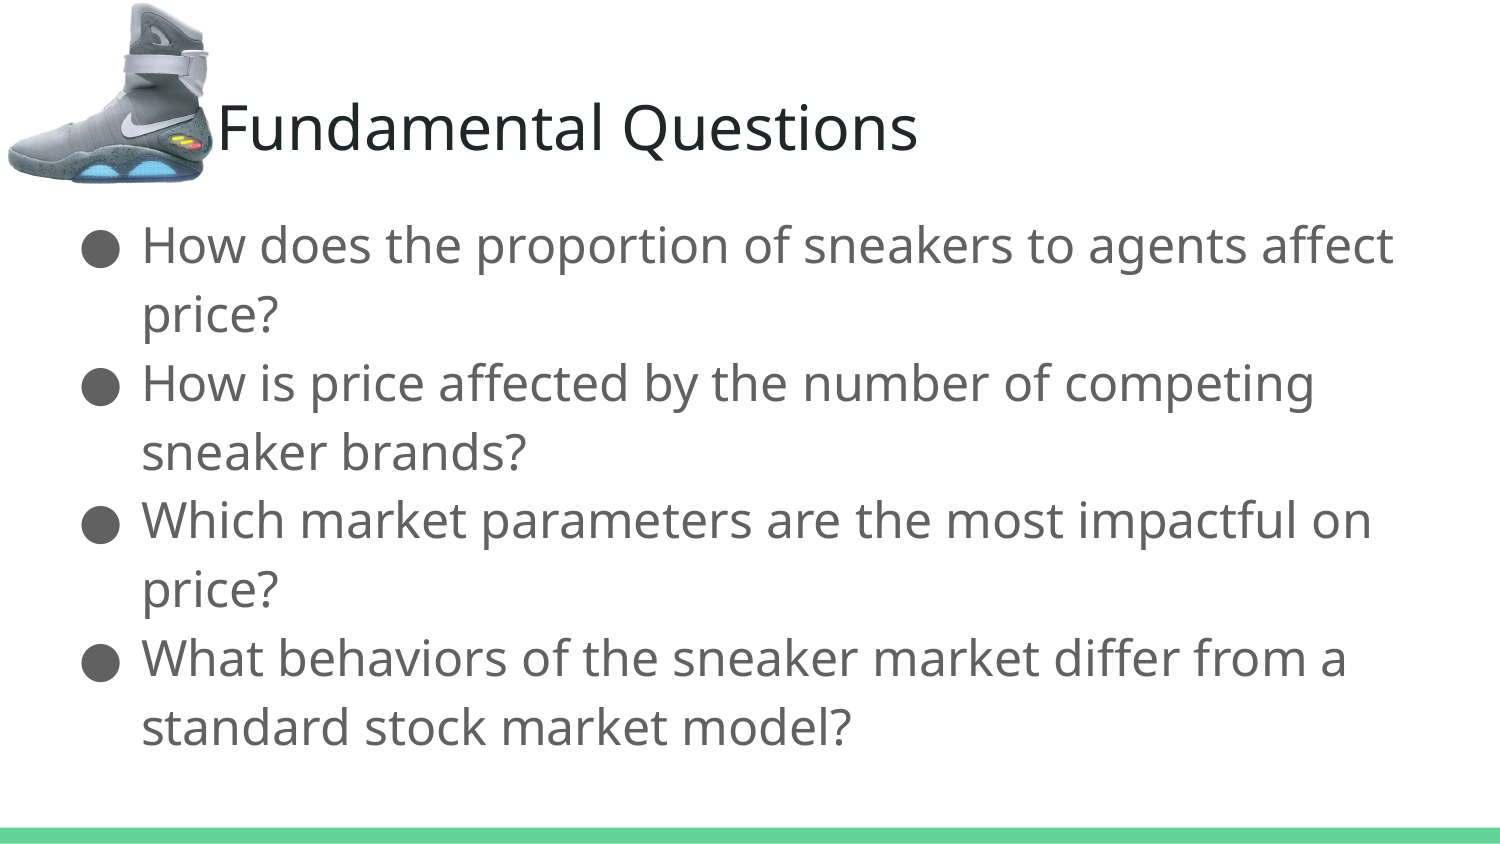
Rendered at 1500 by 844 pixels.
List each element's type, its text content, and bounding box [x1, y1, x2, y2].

list How does the proportion of sneakers to agents affect price? How is price affected by the number of competing sneaker brands? Which market parameters are the most impactful on price? What behaviors of the sneaker market differ from a standard stock market model? [51, 189, 1449, 750]
picture [0, 0, 223, 189]
title Fundamental Questions [201, 72, 1500, 167]
